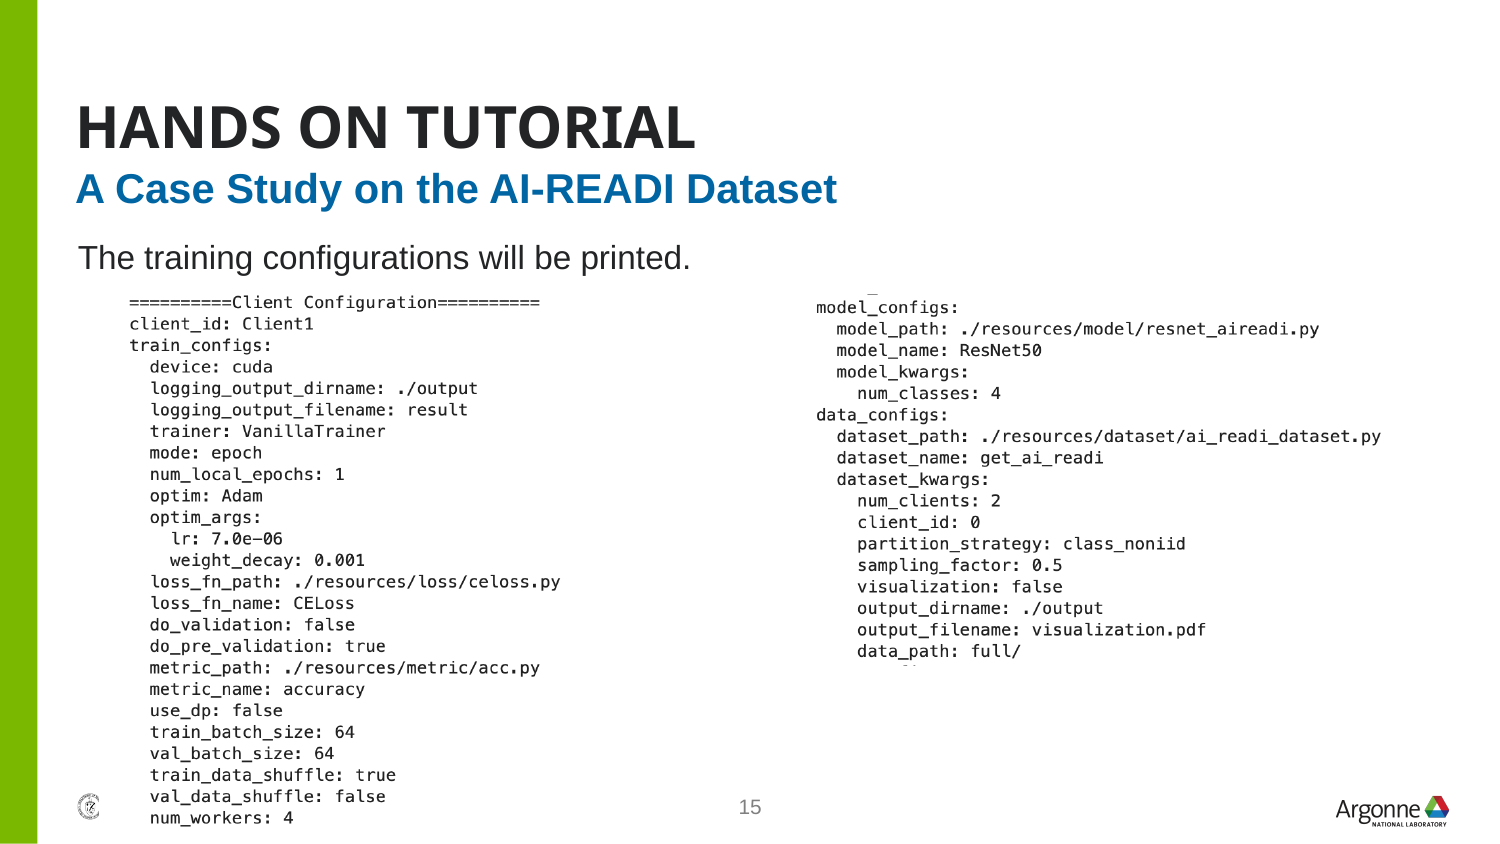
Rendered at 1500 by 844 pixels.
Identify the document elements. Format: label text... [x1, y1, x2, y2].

text_box The training configurations will be printed. [63, 221, 1444, 292]
picture [75, 286, 732, 832]
list A Case Study on the AI-READI Dataset [75, 167, 1449, 229]
slide_number 15 [736, 796, 788, 819]
title Hands on tutorial [75, 60, 1449, 163]
picture [785, 294, 1418, 666]
picture [1330, 787, 1458, 834]
